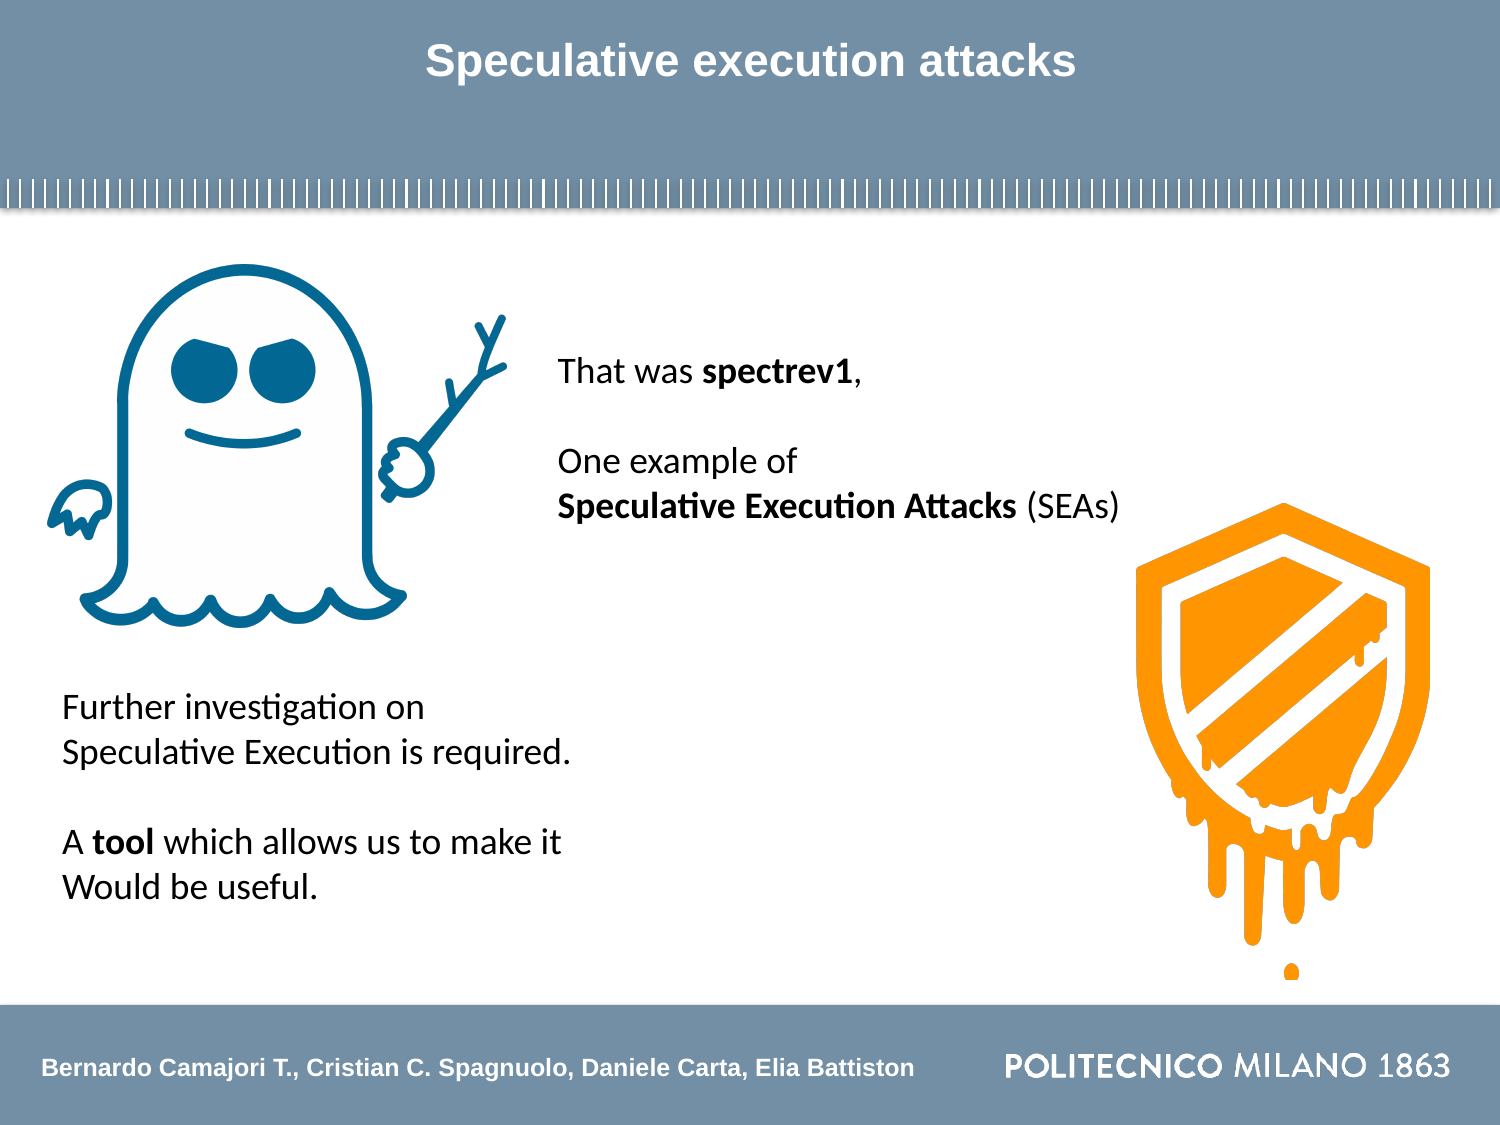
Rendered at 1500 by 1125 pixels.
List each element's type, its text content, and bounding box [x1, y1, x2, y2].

text_box That was spectrev1, One example of Speculative Execution Attacks (SEAs) [542, 338, 1430, 534]
picture [1135, 500, 1430, 981]
title Speculative execution attacks [47, 22, 1455, 161]
picture [250, 264, 507, 628]
picture [62, 490, 102, 521]
picture [999, 1041, 1456, 1089]
text_box Further investigation on Speculative Execution is required. A tool which allows us to make it Would be useful. [47, 674, 896, 915]
picture [389, 447, 425, 488]
picture [47, 264, 230, 628]
picture [97, 276, 389, 616]
